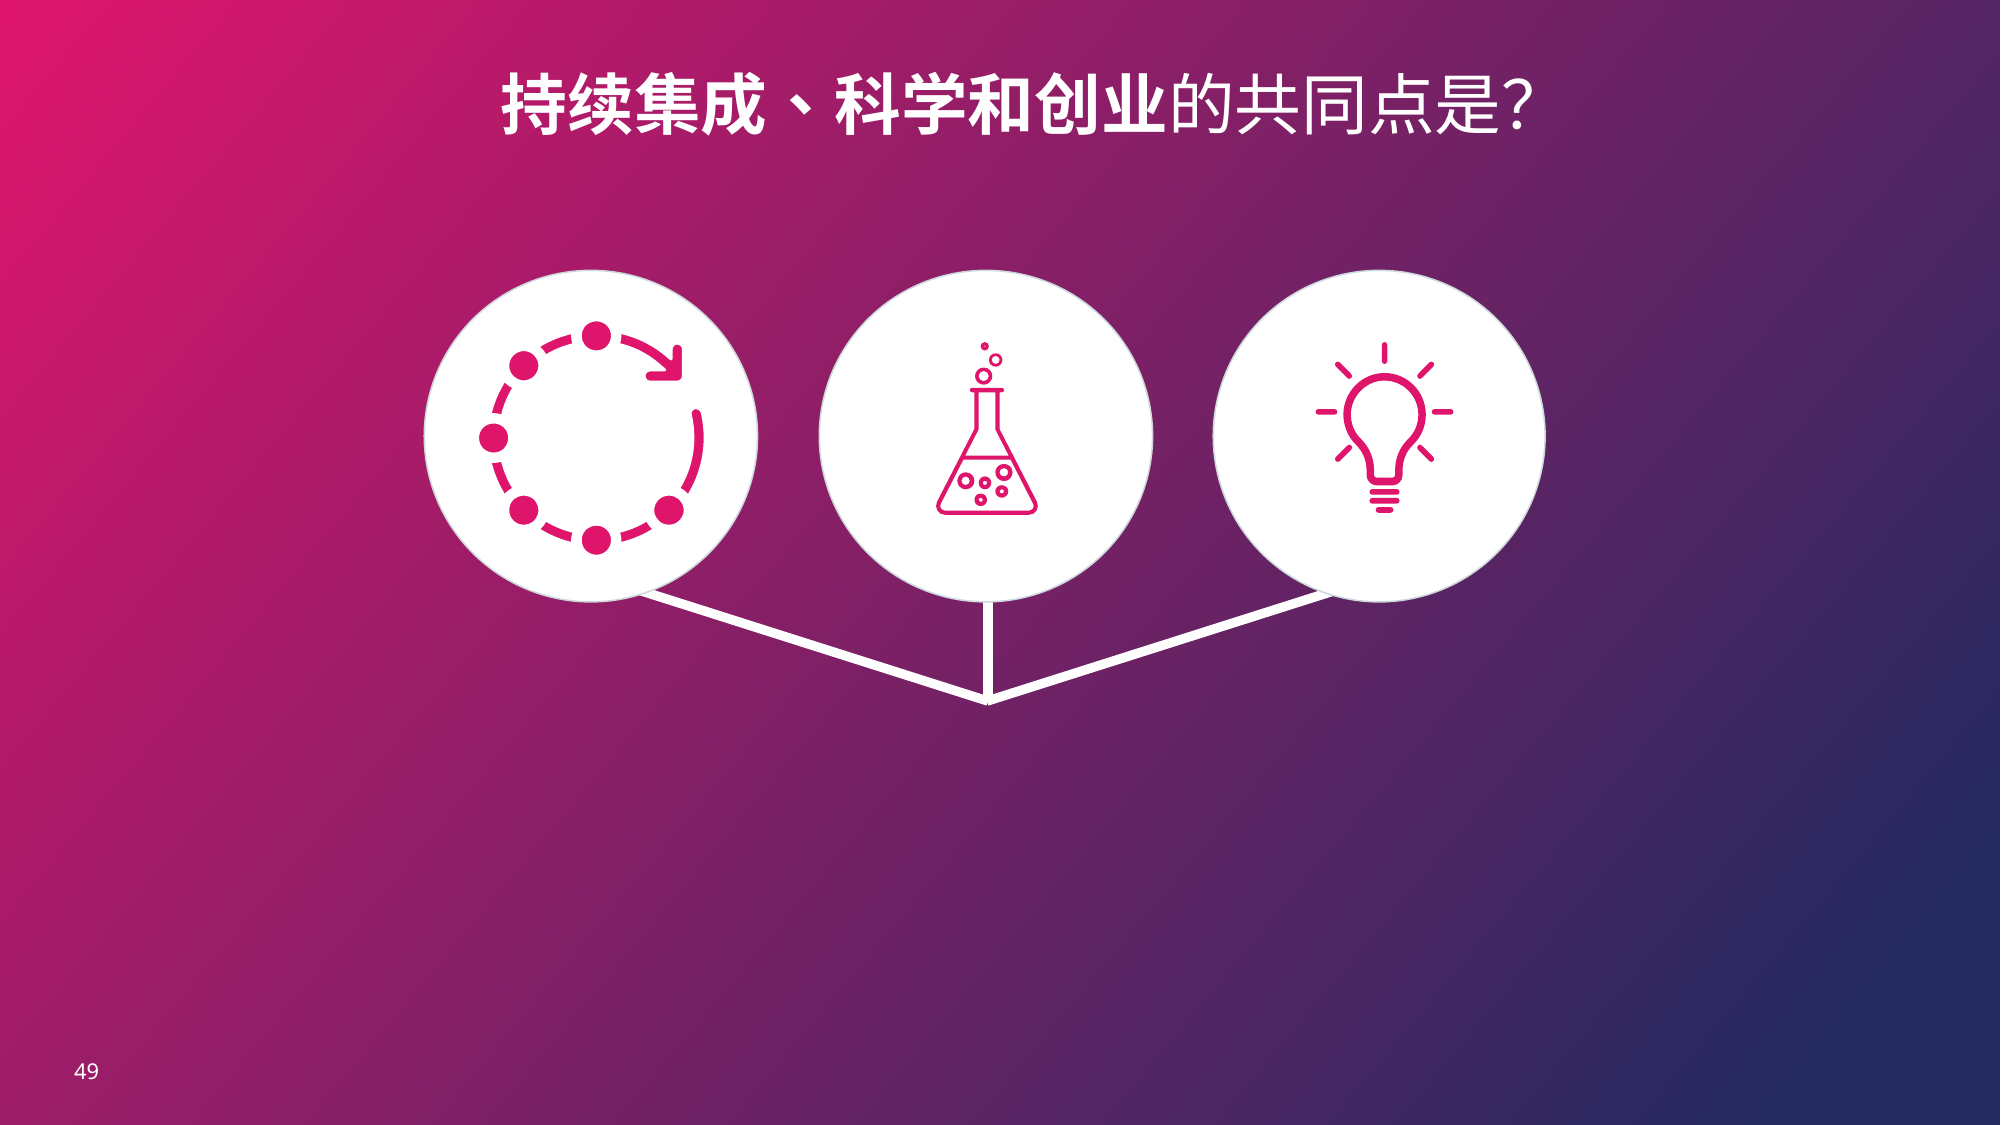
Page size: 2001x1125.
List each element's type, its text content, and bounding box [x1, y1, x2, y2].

list 持续集成、科学和创业的共同点是？ [313, 64, 1756, 297]
text_box [486, 565, 696, 602]
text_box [604, 568, 1371, 703]
text_box [819, 270, 1153, 567]
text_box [935, 341, 1039, 515]
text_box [1315, 341, 1454, 514]
text_box 49 [56, 1042, 117, 1103]
text_box [1213, 270, 1546, 602]
text_box [424, 270, 758, 553]
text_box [477, 319, 706, 557]
